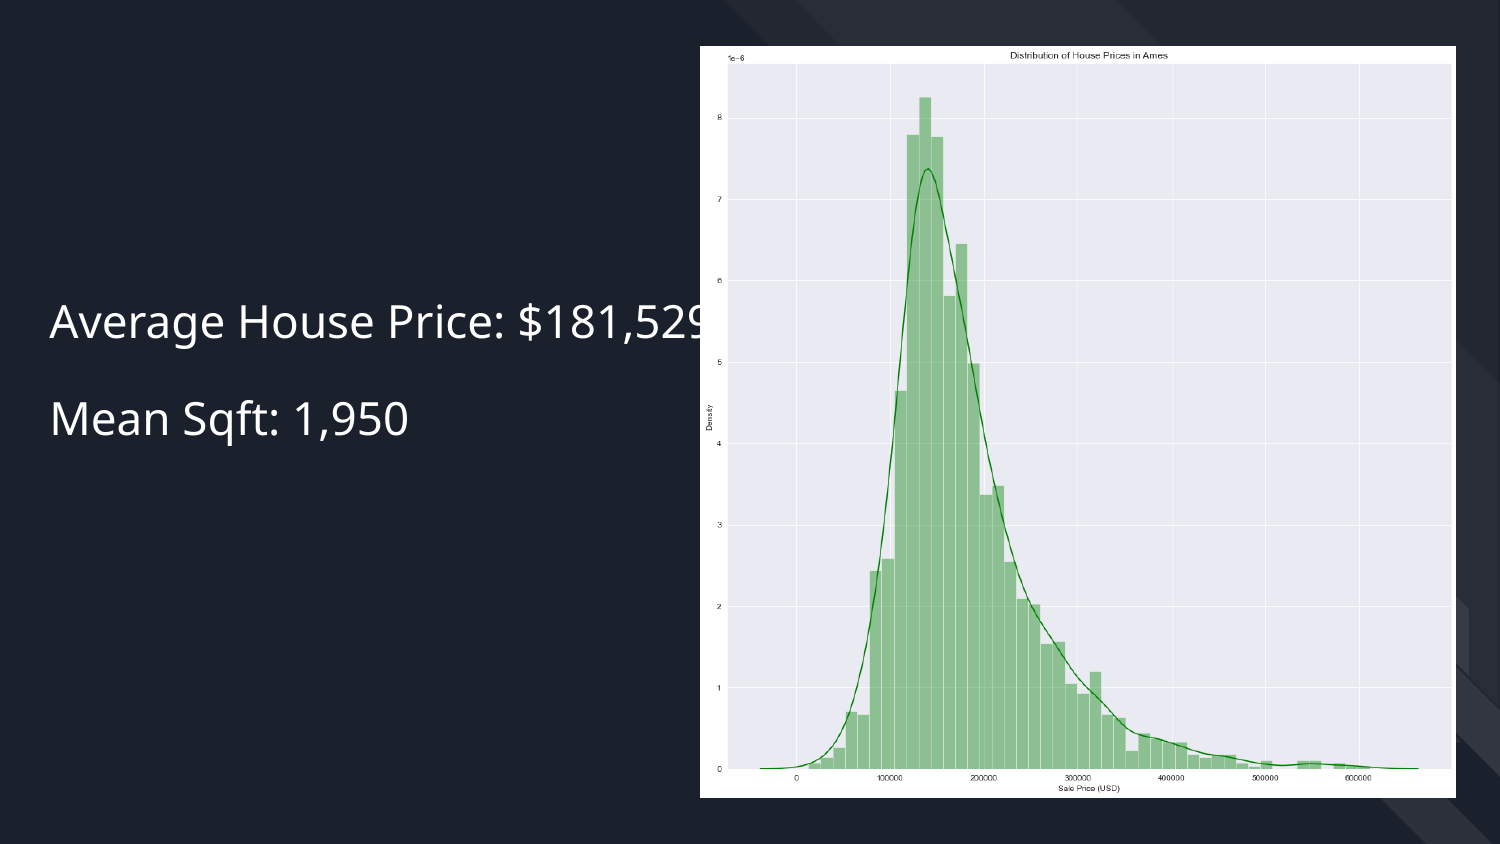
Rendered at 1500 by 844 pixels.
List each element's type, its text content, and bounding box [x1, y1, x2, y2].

picture [699, 45, 1456, 798]
title Average House Price: $181,529 Mean Sqft: 1,950 [34, 133, 694, 711]
